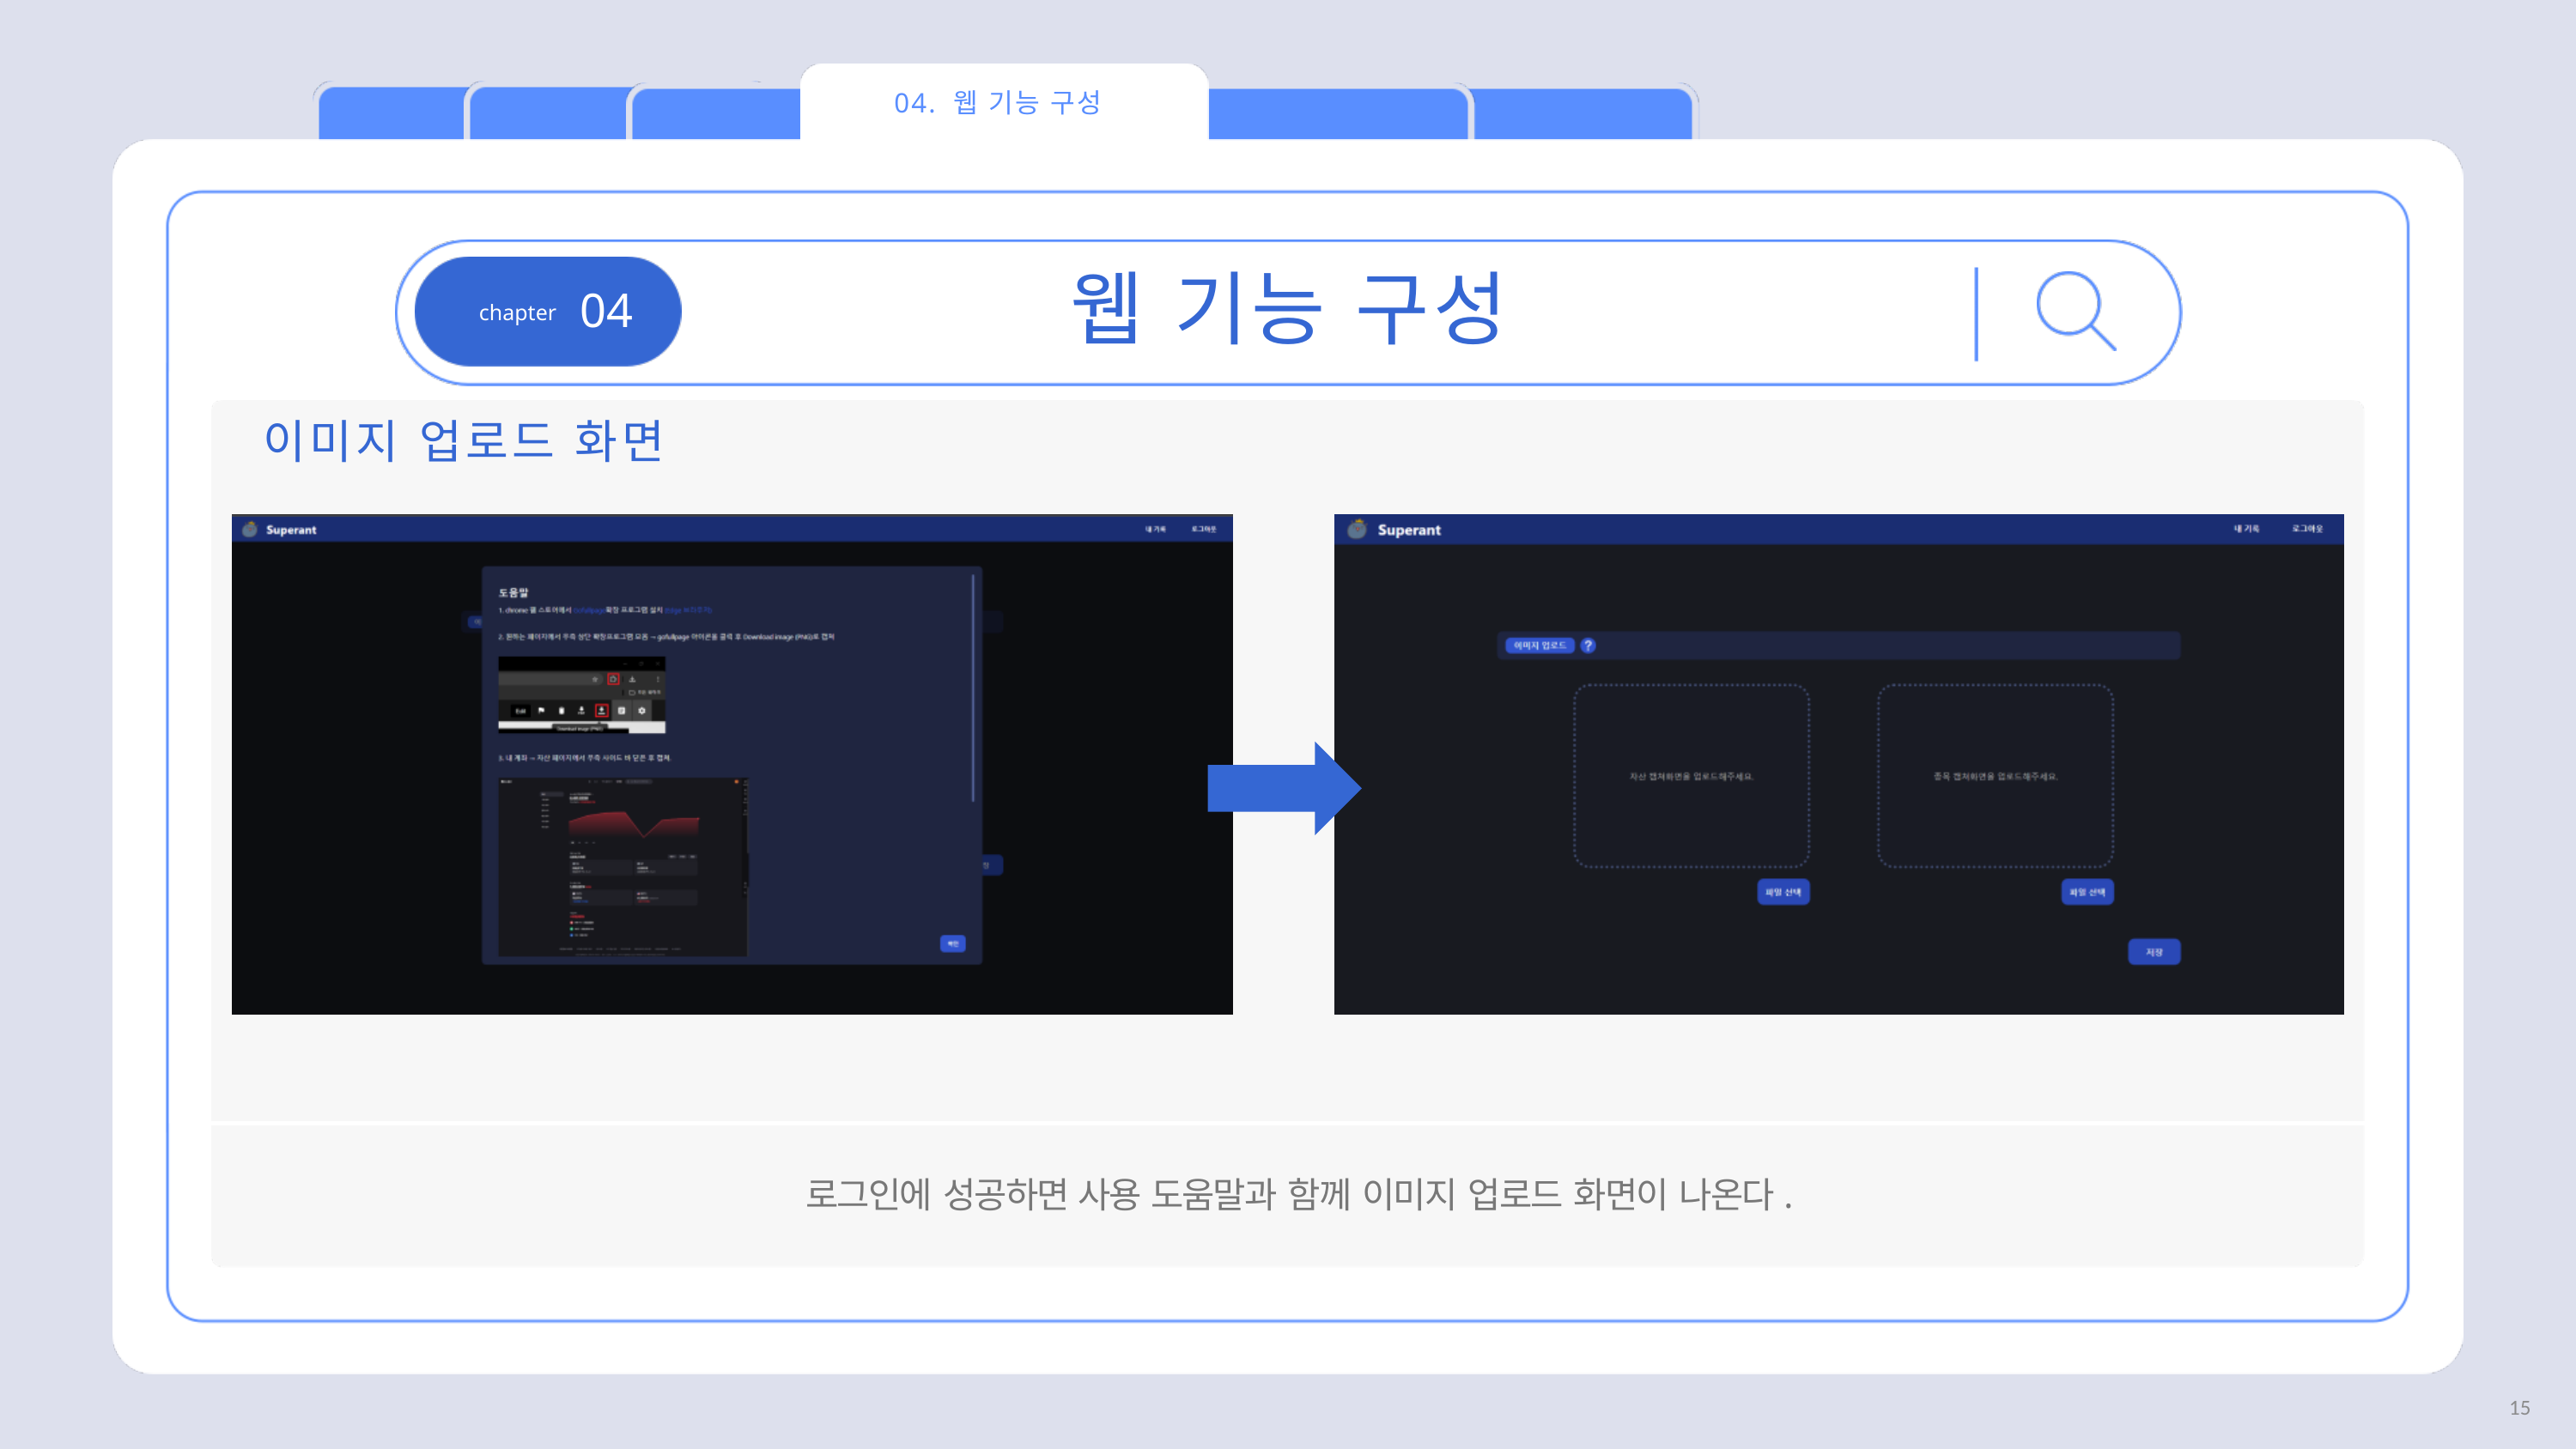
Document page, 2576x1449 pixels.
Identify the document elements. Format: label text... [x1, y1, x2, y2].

slide_number 15 [2243, 1380, 2544, 1433]
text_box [205, 400, 2372, 1269]
picture [112, 64, 2464, 1374]
